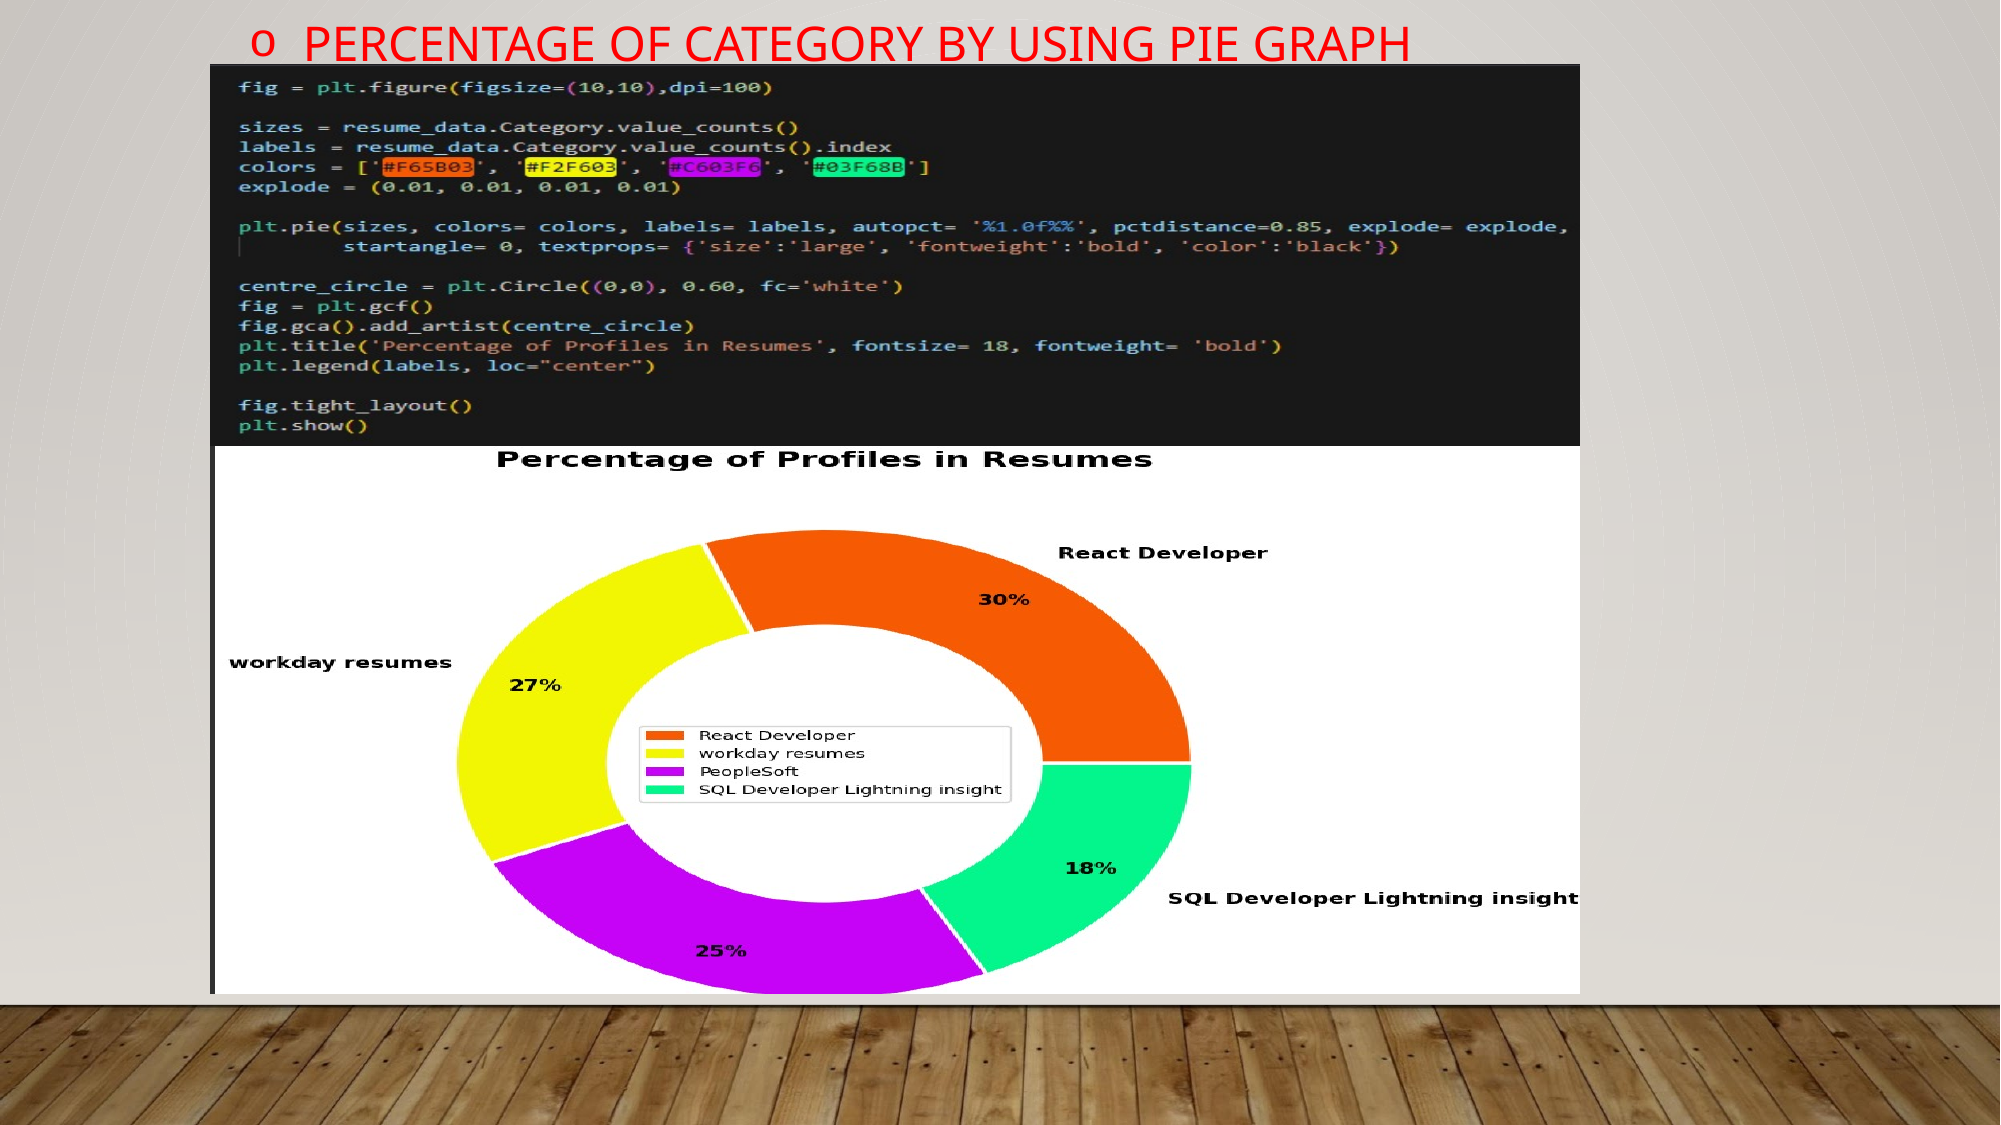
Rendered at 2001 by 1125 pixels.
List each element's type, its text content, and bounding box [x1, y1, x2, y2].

picture [209, 63, 1580, 994]
picture [0, 1005, 2000, 1125]
title PERCENTAGE OF CATEGORY BY USING PIE GRAPH [233, 0, 1474, 62]
